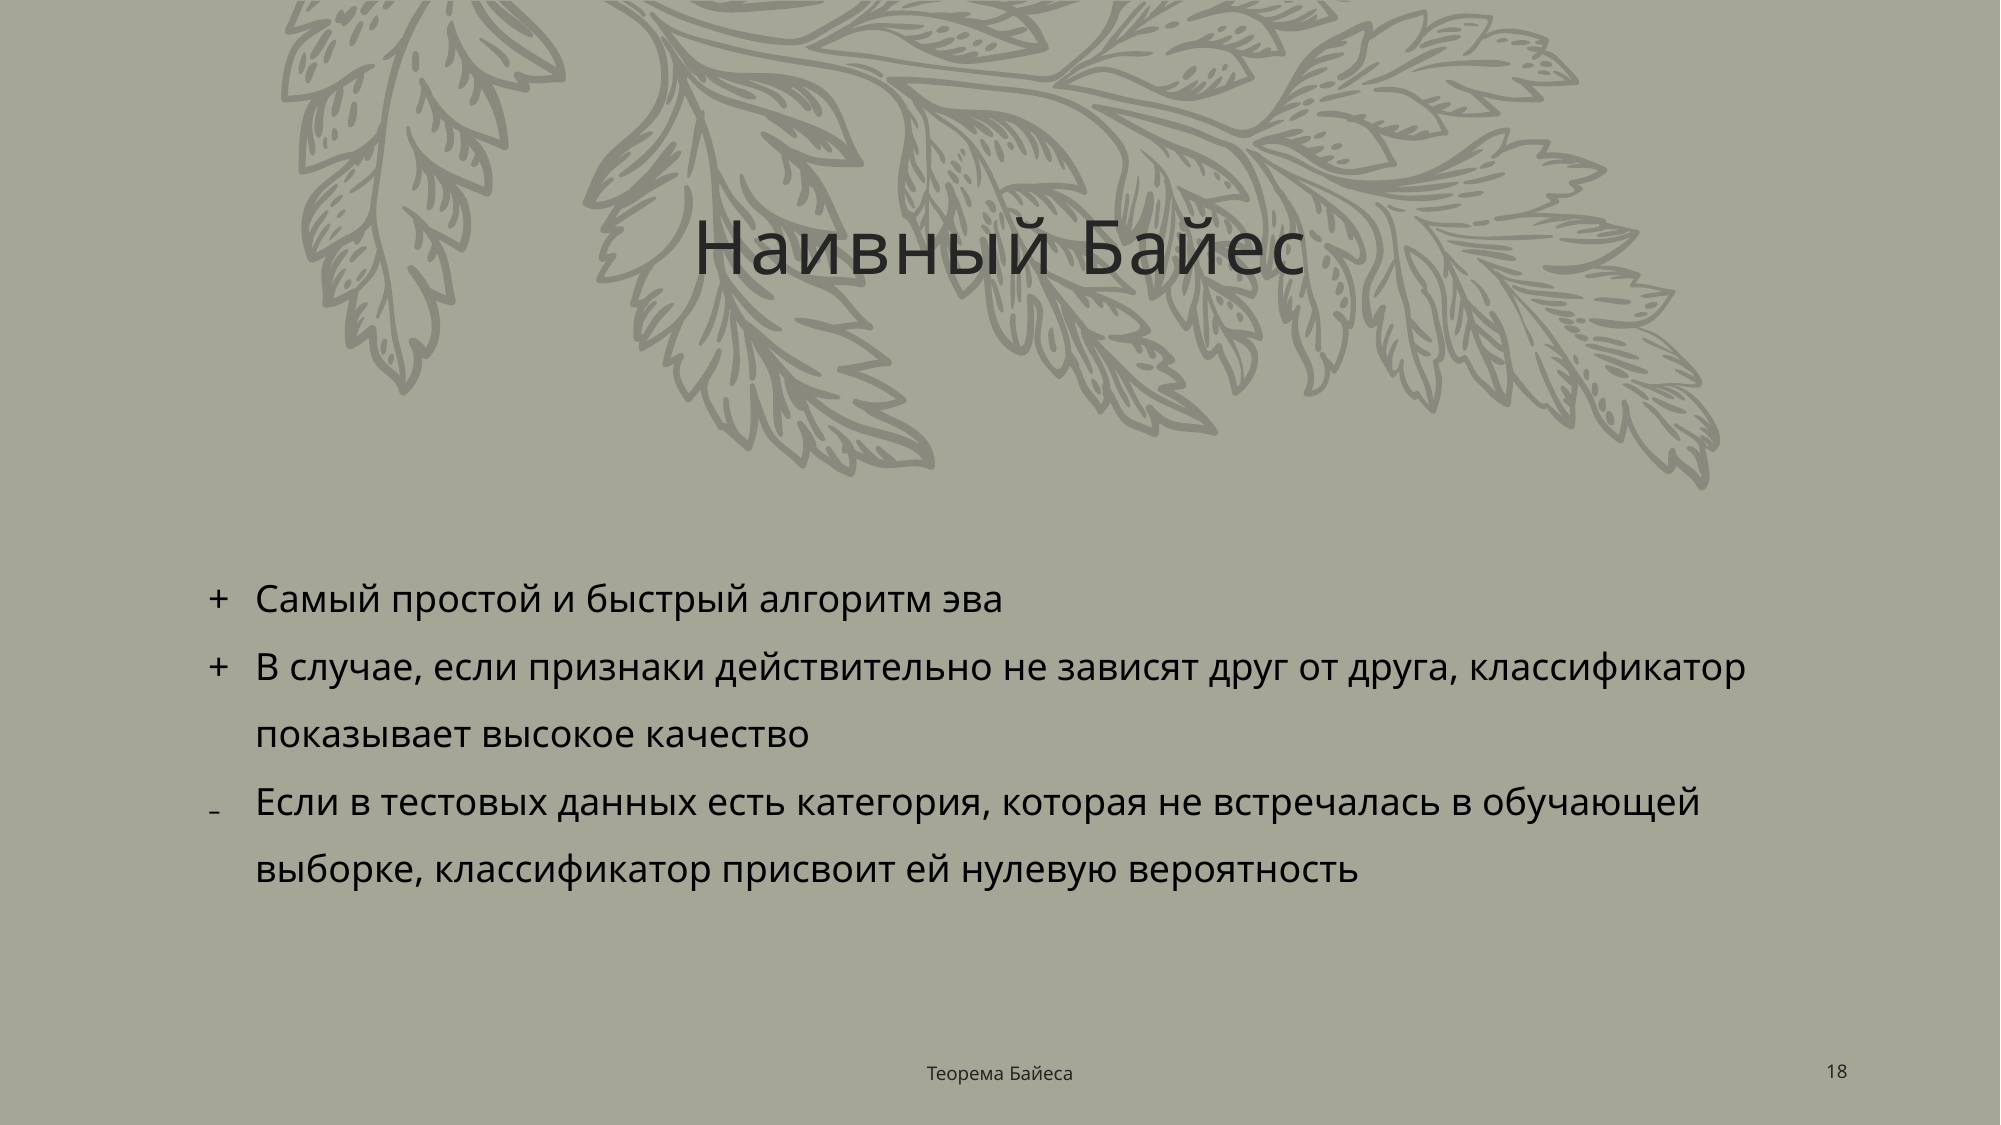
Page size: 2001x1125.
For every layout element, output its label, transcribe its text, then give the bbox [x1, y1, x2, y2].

text_box Самый простой и быстрый алгоритм эва В случае, если признаки действительно не зависят друг от друга, классификатор показывает высокое качество Если в тестовых данных есть категория, которая не встречалась в обучающей выборке, классификатор присвоит ей нулевую вероятность [193, 545, 1807, 898]
title Наивный Байес [137, 182, 1863, 318]
footer Теорема Байеса [662, 1042, 1338, 1103]
slide_number 18 [1412, 1042, 1863, 1103]
